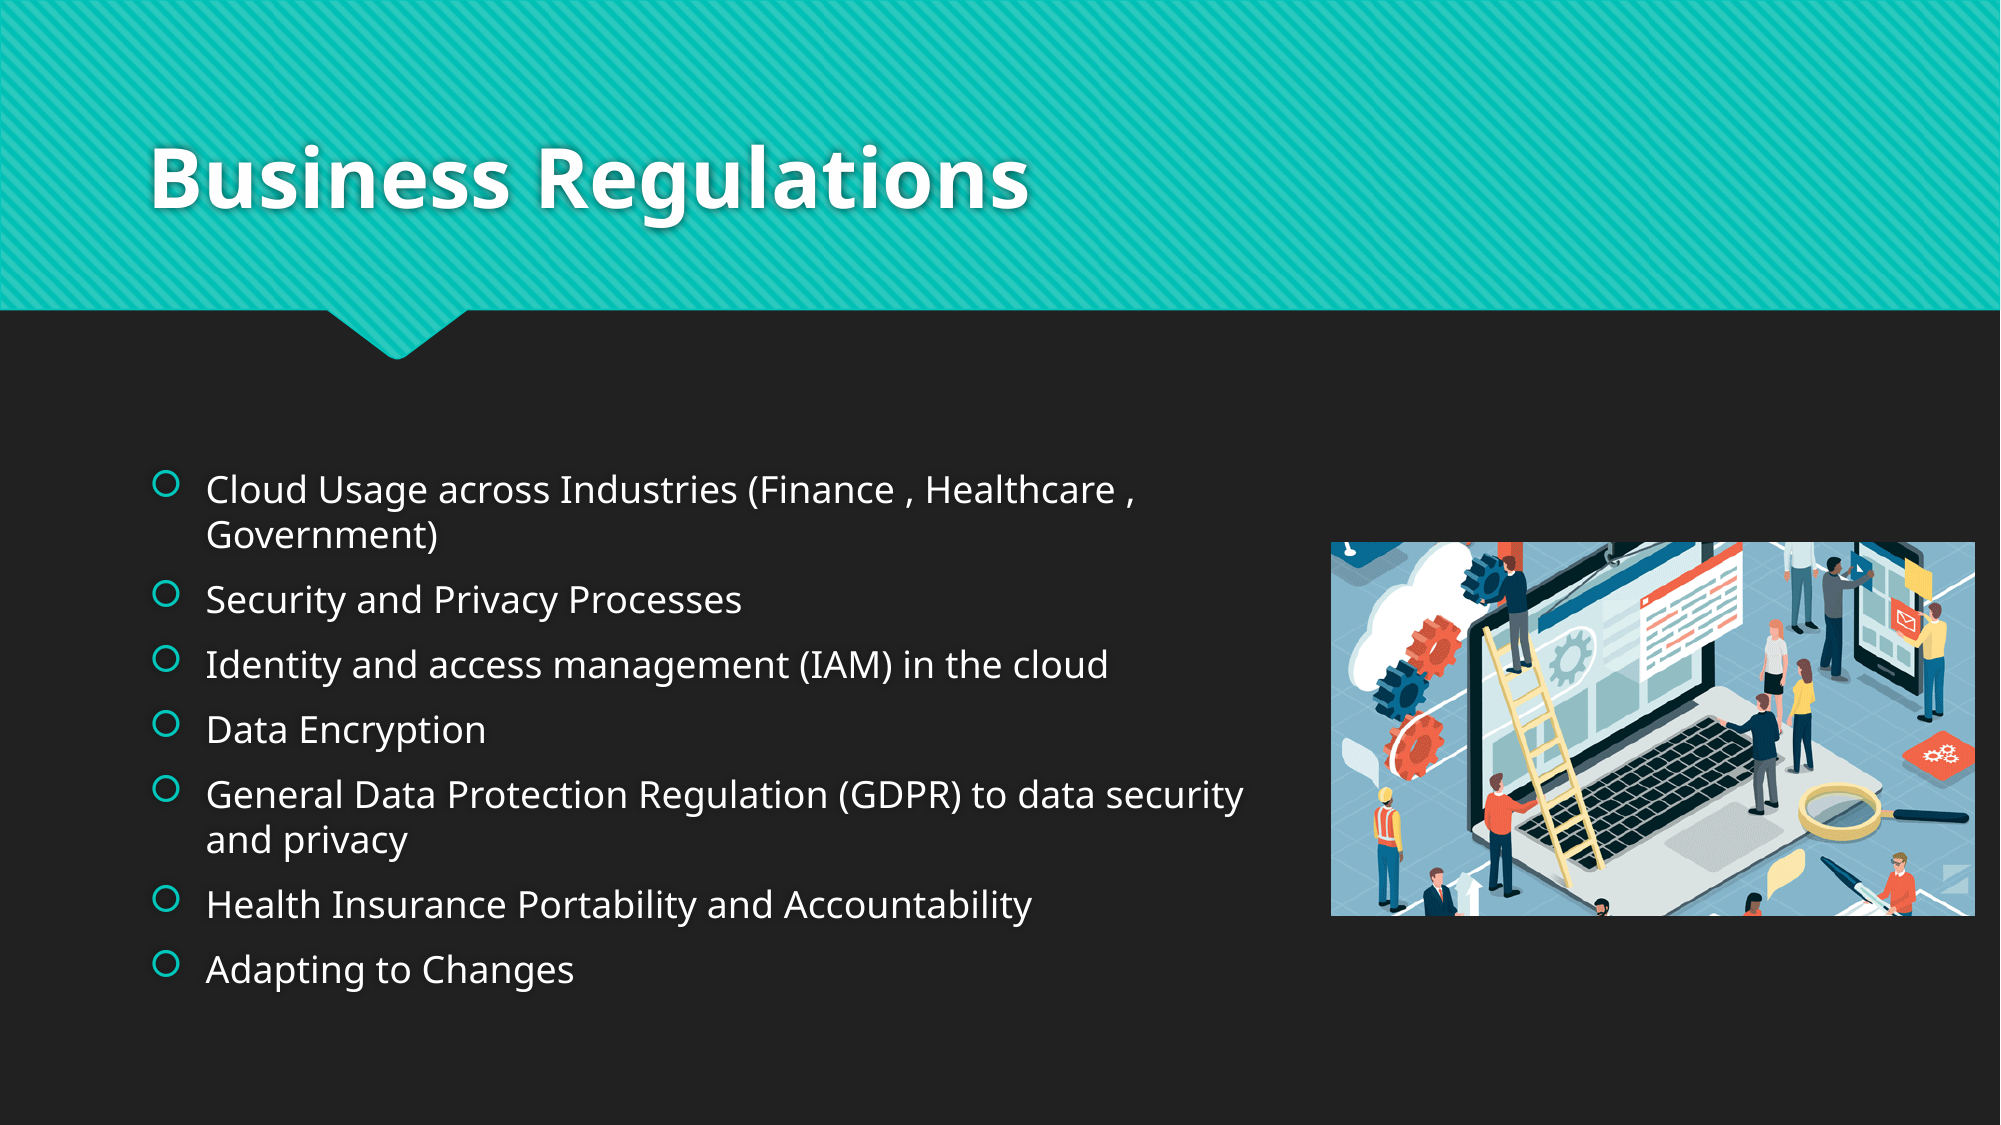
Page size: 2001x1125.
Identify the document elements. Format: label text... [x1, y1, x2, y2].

picture [1331, 542, 1975, 916]
list Cloud Usage across Industries (Finance , Healthcare , Government) Security and Privacy Processes Identity and access management (IAM) in the cloud Data Encryption General Data Protection Regulation (GDPR) to data security and privacy Health Insurance Portability and Accountability Adapting to Changes [134, 364, 1317, 1094]
picture [1345, 542, 1355, 556]
title Business Regulations [132, 73, 1868, 233]
